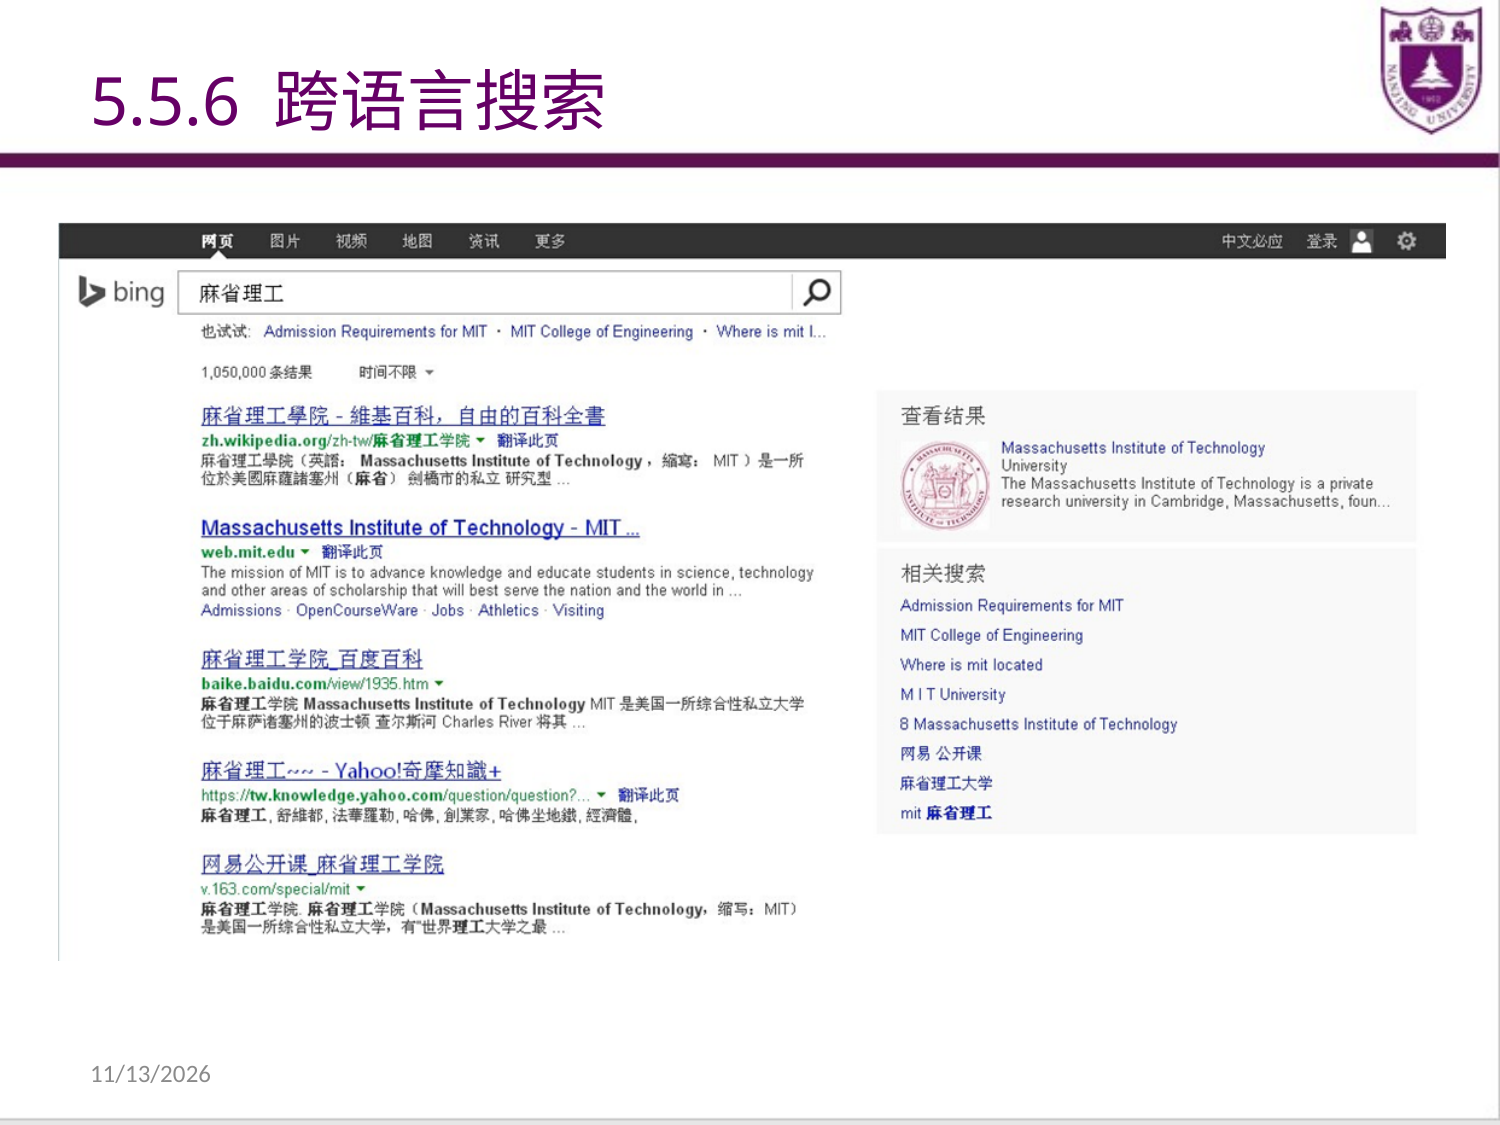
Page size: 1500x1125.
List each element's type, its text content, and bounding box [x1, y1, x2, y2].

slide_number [75, 1042, 425, 1103]
title 5.5.6 跨语言搜索 [75, 45, 1425, 220]
picture [0, 0, 1500, 1125]
